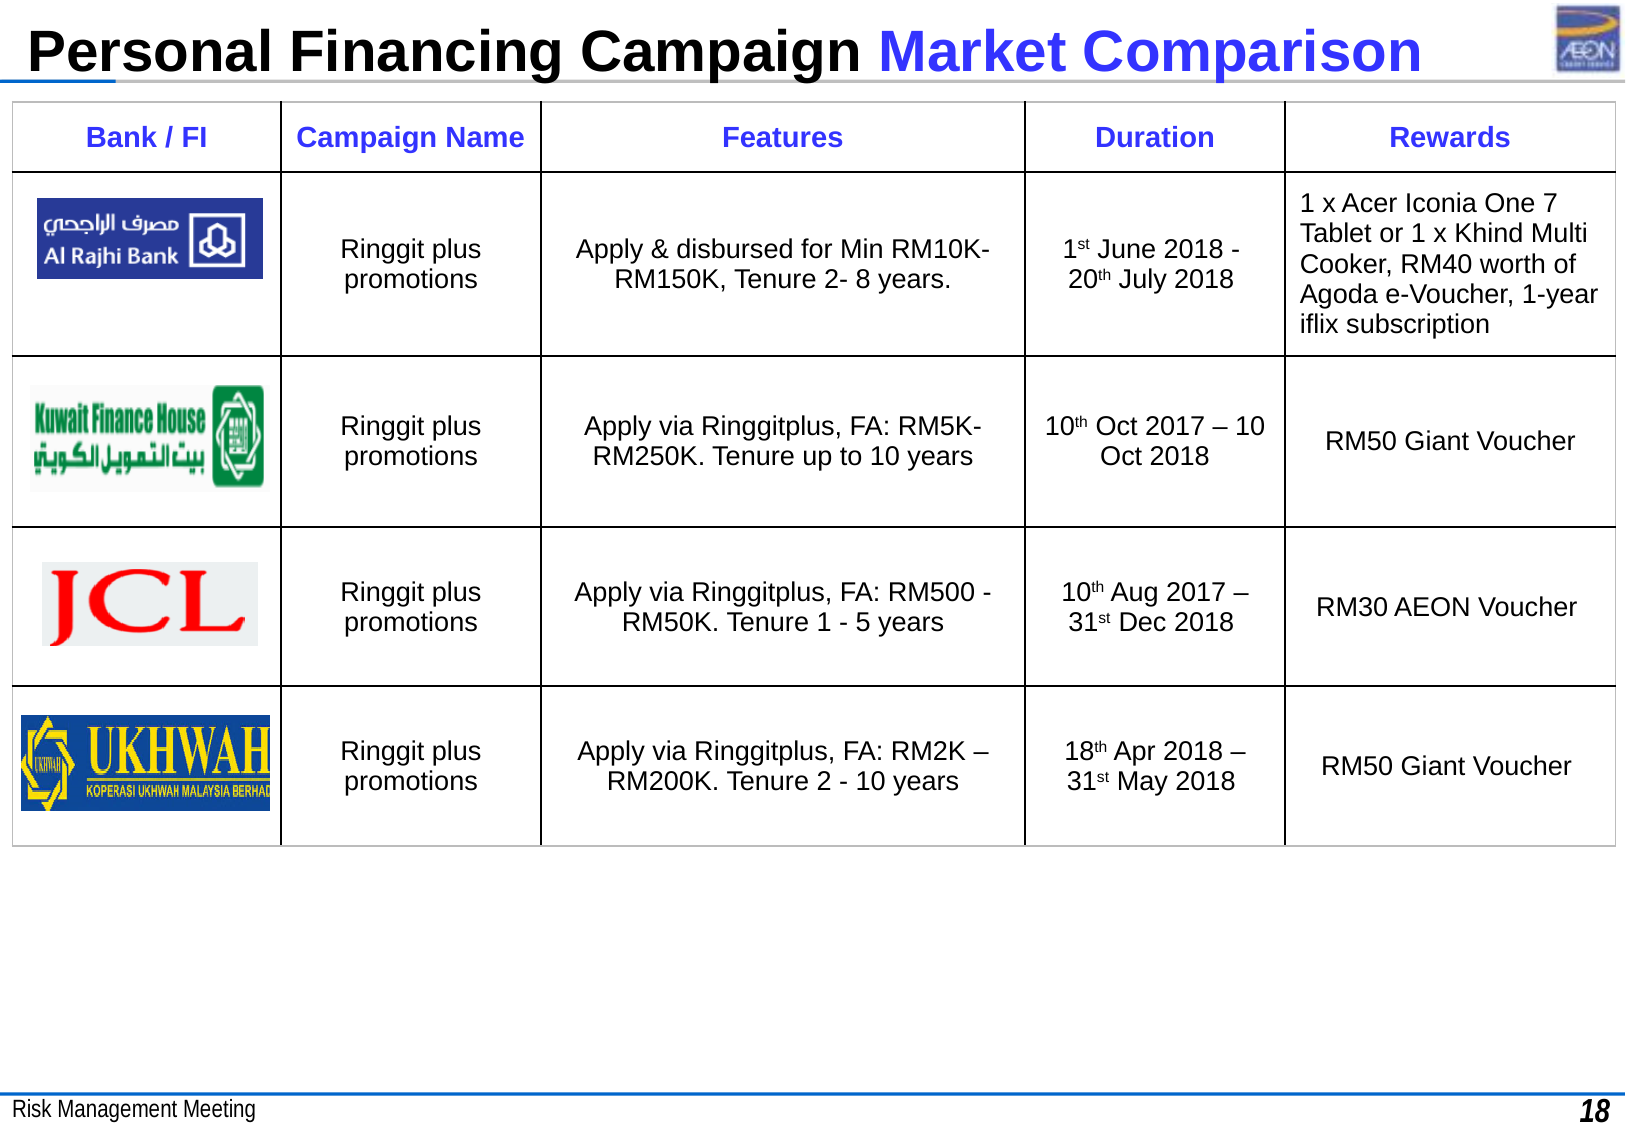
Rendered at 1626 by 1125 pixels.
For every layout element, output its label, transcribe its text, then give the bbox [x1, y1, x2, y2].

table_cell [13, 357, 280, 526]
table_cell 10th Oct 2017 – 10 Oct 2018 [1026, 357, 1284, 526]
picture [29, 385, 270, 492]
table_cell [13, 173, 280, 355]
table_cell Apply via Ringgitplus, FA: RM2K –RM200K. Tenure 2 - 10 years [542, 687, 1024, 845]
table_cell Ringgit plus promotions [282, 687, 540, 845]
table_cell Ringgit plus promotions [282, 173, 540, 355]
table_header Rewards [1286, 103, 1615, 171]
table_cell [13, 528, 280, 685]
picture [42, 562, 258, 646]
table_cell 18th Apr 2018 – 31st May 2018 [1026, 687, 1284, 845]
table_header Duration [1026, 103, 1284, 171]
table_cell 10th Aug 2017 – 31st Dec 2018 [1026, 528, 1284, 685]
table_header Campaign Name [282, 103, 540, 171]
table_cell Ringgit plus promotions [282, 357, 540, 526]
table_header Bank / FI [13, 103, 280, 171]
table_cell Apply via Ringgitplus, FA: RM5K-RM250K. Tenure up to 10 years [542, 357, 1024, 526]
picture [20, 715, 270, 811]
table_cell RM30 AEON Voucher [1286, 528, 1615, 685]
table_cell 1st June 2018 - 20th July 2018 [1026, 173, 1284, 355]
table_cell Ringgit plus promotions [282, 528, 540, 685]
table_cell RM50 Giant Voucher [1286, 687, 1615, 845]
table_cell RM50 Giant Voucher [1286, 357, 1615, 526]
table_cell 1 x Acer Iconia One 7 Tablet or 1 x Khind Multi Cooker, RM40 worth of Agoda e-Voucher, 1-year iflix subscription [1286, 173, 1615, 355]
picture [1551, 3, 1626, 78]
table_cell Apply via Ringgitplus, FA: RM500 -RM50K. Tenure 1 - 5 years [542, 528, 1024, 685]
picture [37, 197, 263, 280]
table_cell Apply & disbursed for Min RM10K- RM150K, Tenure 2- 8 years. [542, 173, 1024, 355]
table_cell [13, 687, 280, 845]
table_header Features [542, 103, 1024, 171]
text_box Personal Financing Campaign Market Comparison [12, 12, 1575, 93]
